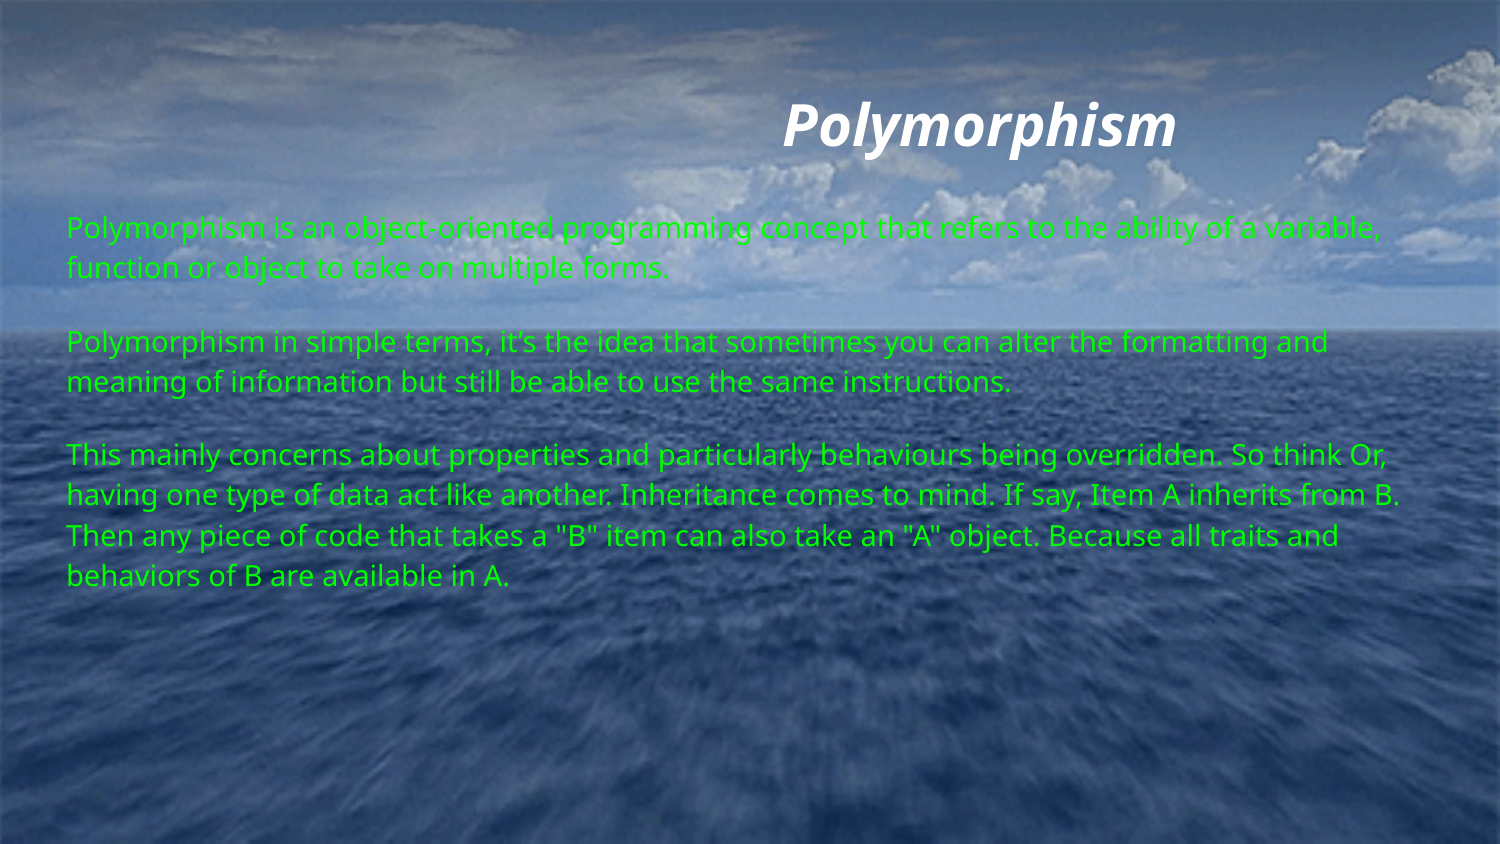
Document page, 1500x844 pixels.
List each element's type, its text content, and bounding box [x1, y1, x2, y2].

title Polymorphism [51, 72, 1449, 167]
list Polymorphism is an object-oriented programming concept that refers to the ability of a variable, function or object to take on multiple forms. Polymorphism in simple terms, it’s the idea that sometimes you can alter the formatting and meaning of information but still be able to use the same instructions. This mainly concerns about properties and particularly behaviours being overridden. So think Or, having one type of data act like another. Inheritance comes to mind. If say, Item A inherits from B. Then any piece of code that takes a "B" item can also take an "A" object. Because all traits and behaviors of B are available in A. [51, 189, 1449, 750]
picture [0, 0, 1500, 844]
